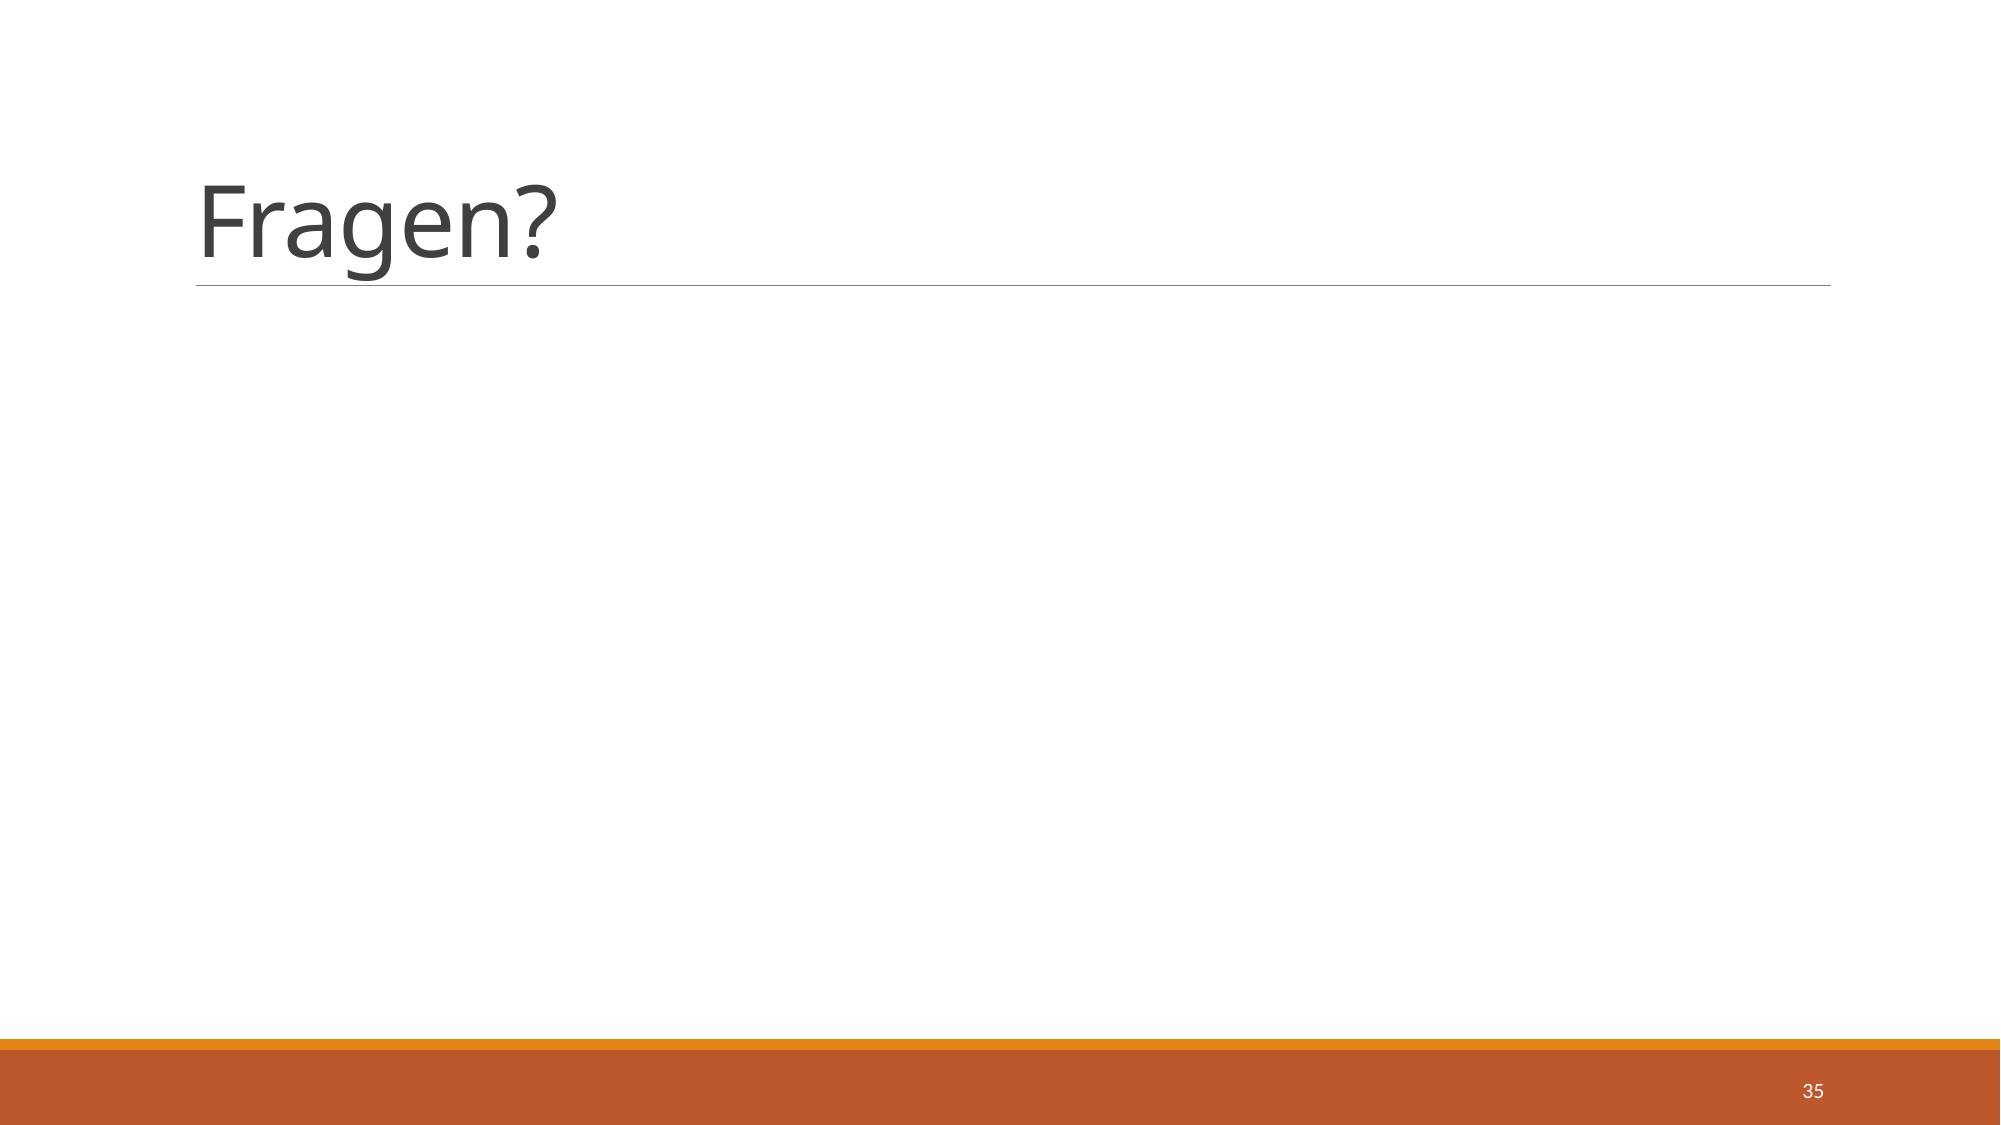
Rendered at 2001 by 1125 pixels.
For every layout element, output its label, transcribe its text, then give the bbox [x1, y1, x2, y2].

title Fragen? [180, 47, 1830, 285]
slide_number 35 [1624, 1059, 1840, 1120]
